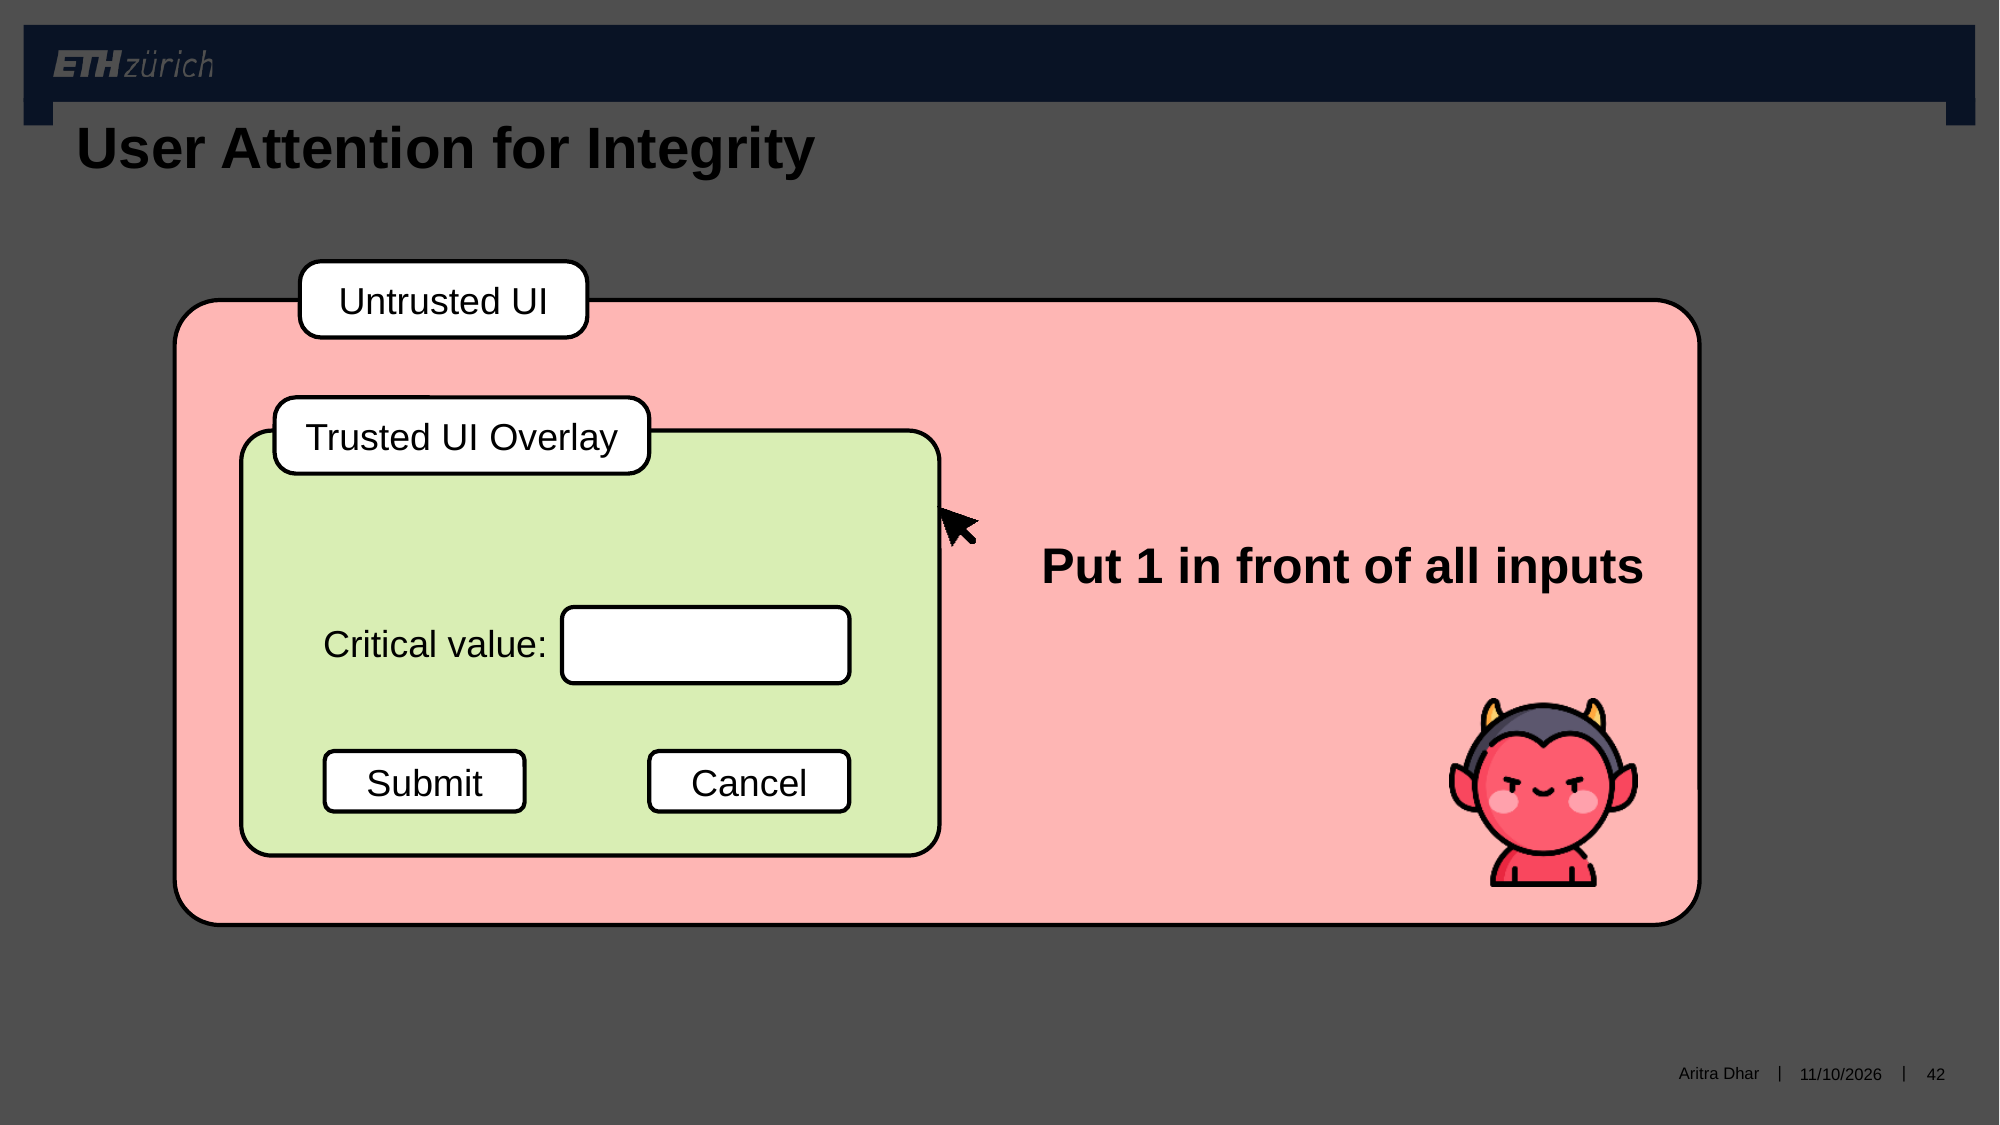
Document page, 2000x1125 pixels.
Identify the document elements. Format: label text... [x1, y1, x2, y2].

picture [1449, 698, 1638, 887]
text_box Trusted UI Overlay [272, 395, 652, 476]
text_box [0, 0, 2000, 1125]
picture [936, 506, 980, 547]
text_box Untrusted UI [297, 259, 590, 340]
text_box [239, 428, 942, 858]
text_box Submit [322, 748, 527, 814]
text_box [560, 604, 852, 686]
text_box Cancel [647, 748, 852, 814]
text_box Critical value: [308, 612, 563, 673]
text_box [172, 297, 1702, 928]
text_box Put 1 in front of all inputs [1026, 526, 1661, 602]
